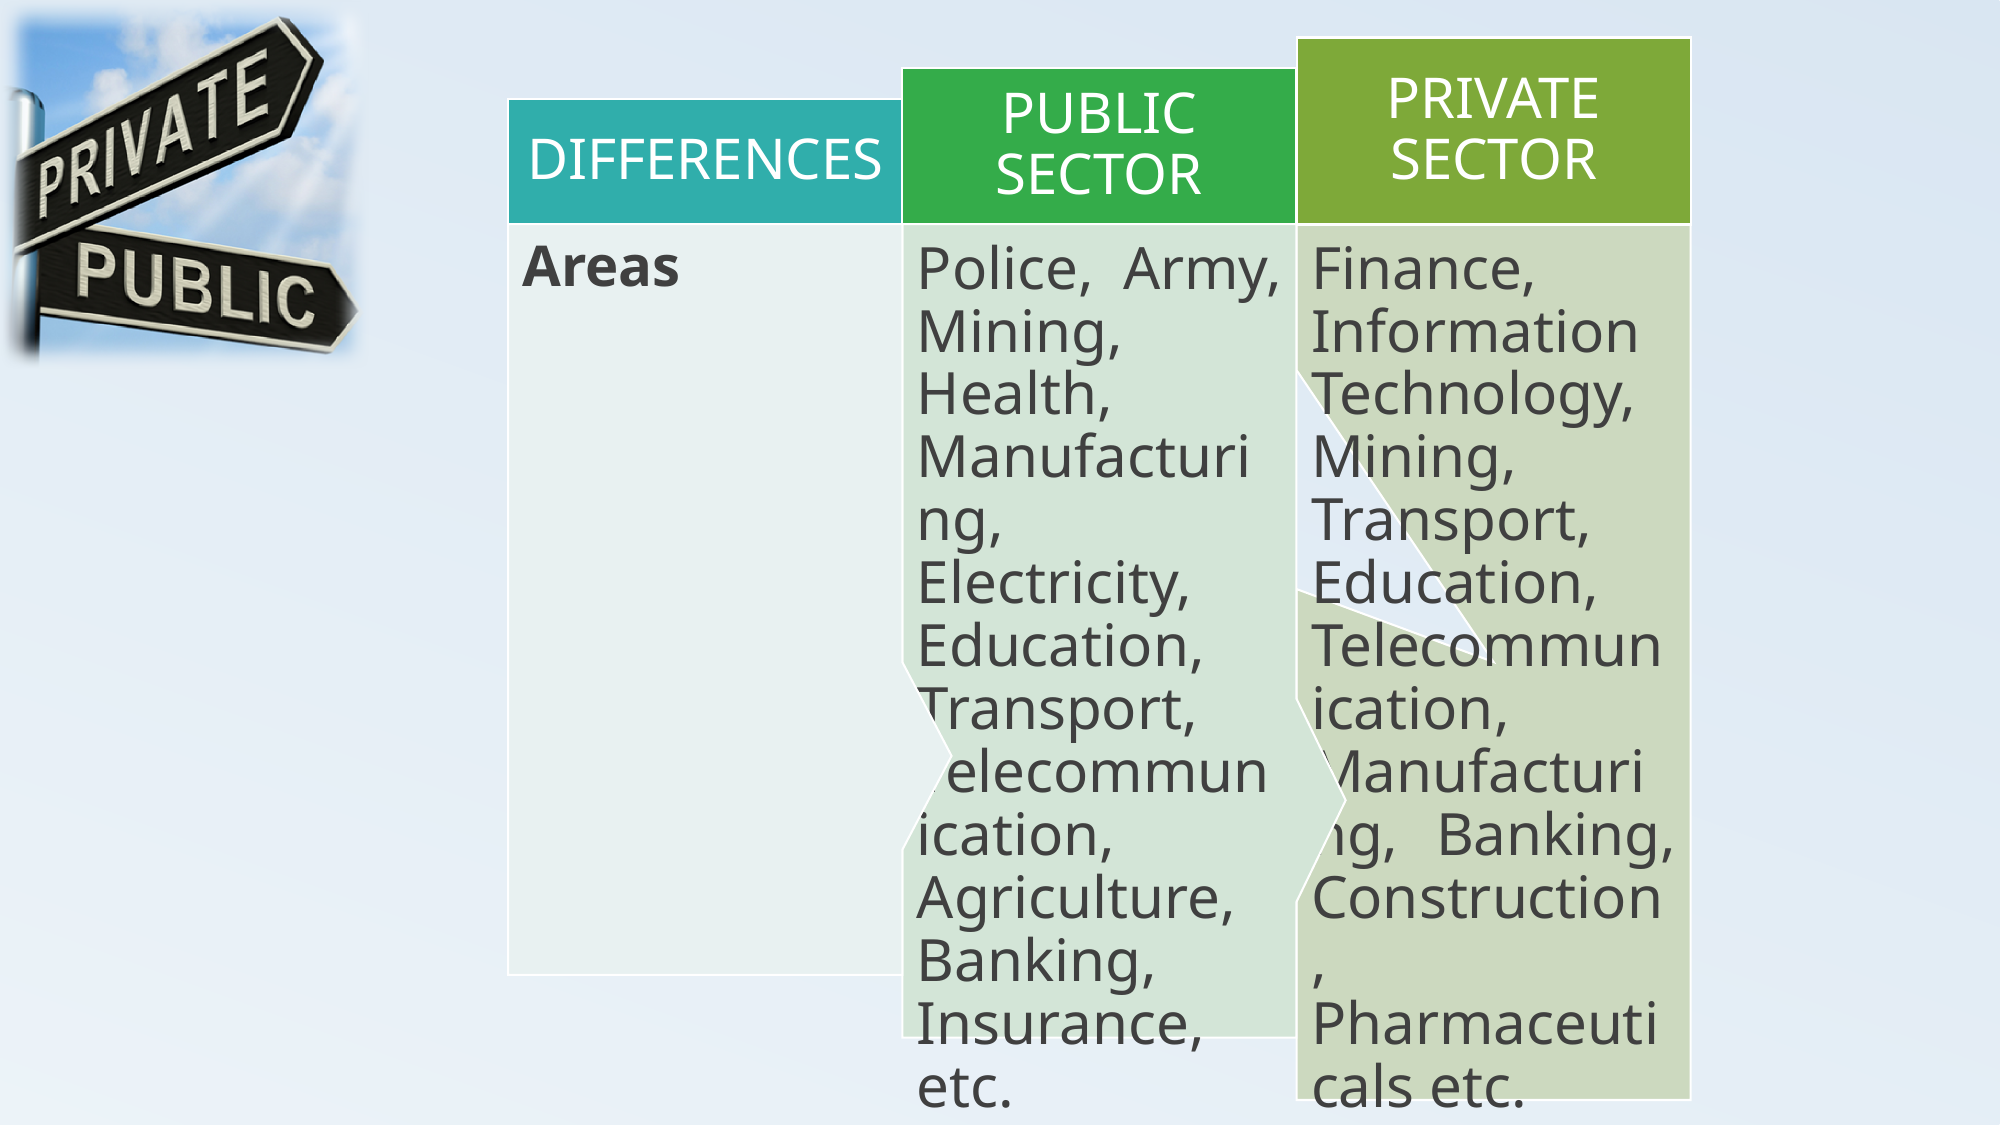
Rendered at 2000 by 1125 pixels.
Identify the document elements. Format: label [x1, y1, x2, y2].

text_box [99, 37, 2000, 1100]
picture [0, 0, 370, 370]
